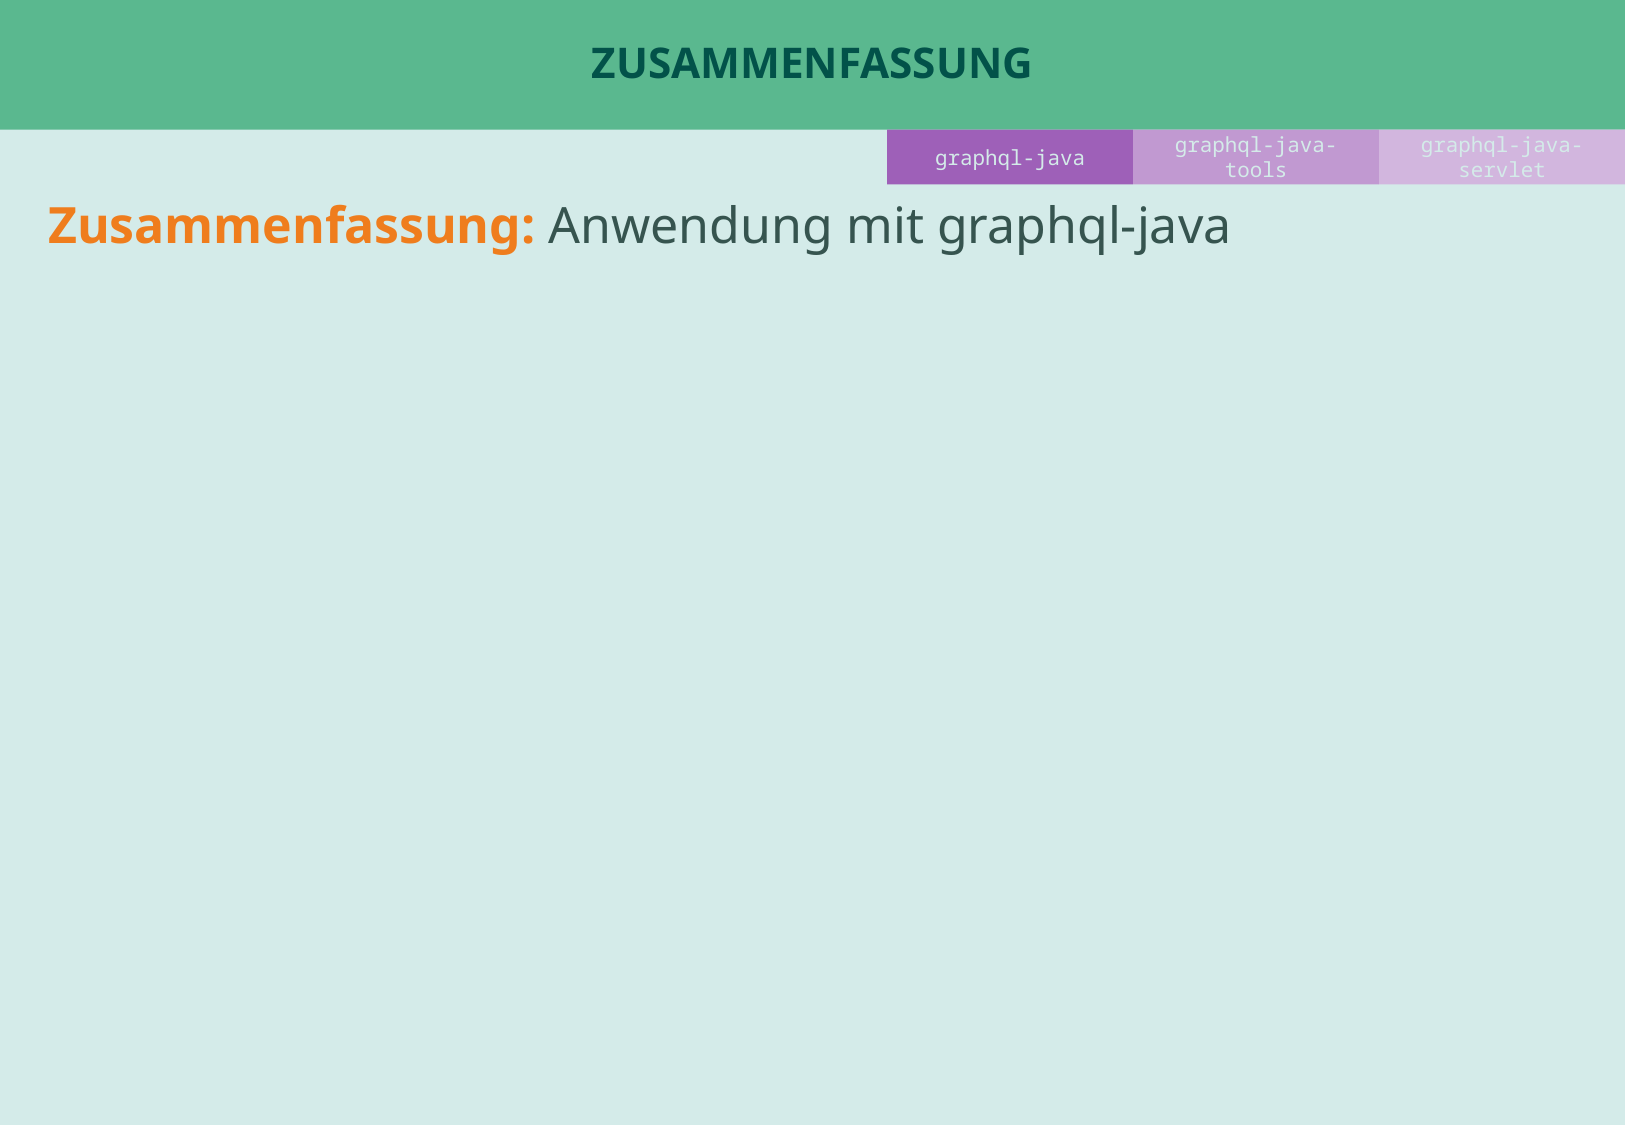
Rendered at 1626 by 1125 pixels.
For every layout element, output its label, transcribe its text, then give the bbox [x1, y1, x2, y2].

text_box graphql-java-servlet [1380, 129, 1625, 185]
text_box Zusammenfassung: Anwendung mit graphql-java [33, 173, 1594, 333]
text_box graphql-java [886, 129, 1134, 185]
text_box graphql-java-tools [1134, 129, 1380, 185]
title Zusammenfassung [0, 0, 1625, 130]
